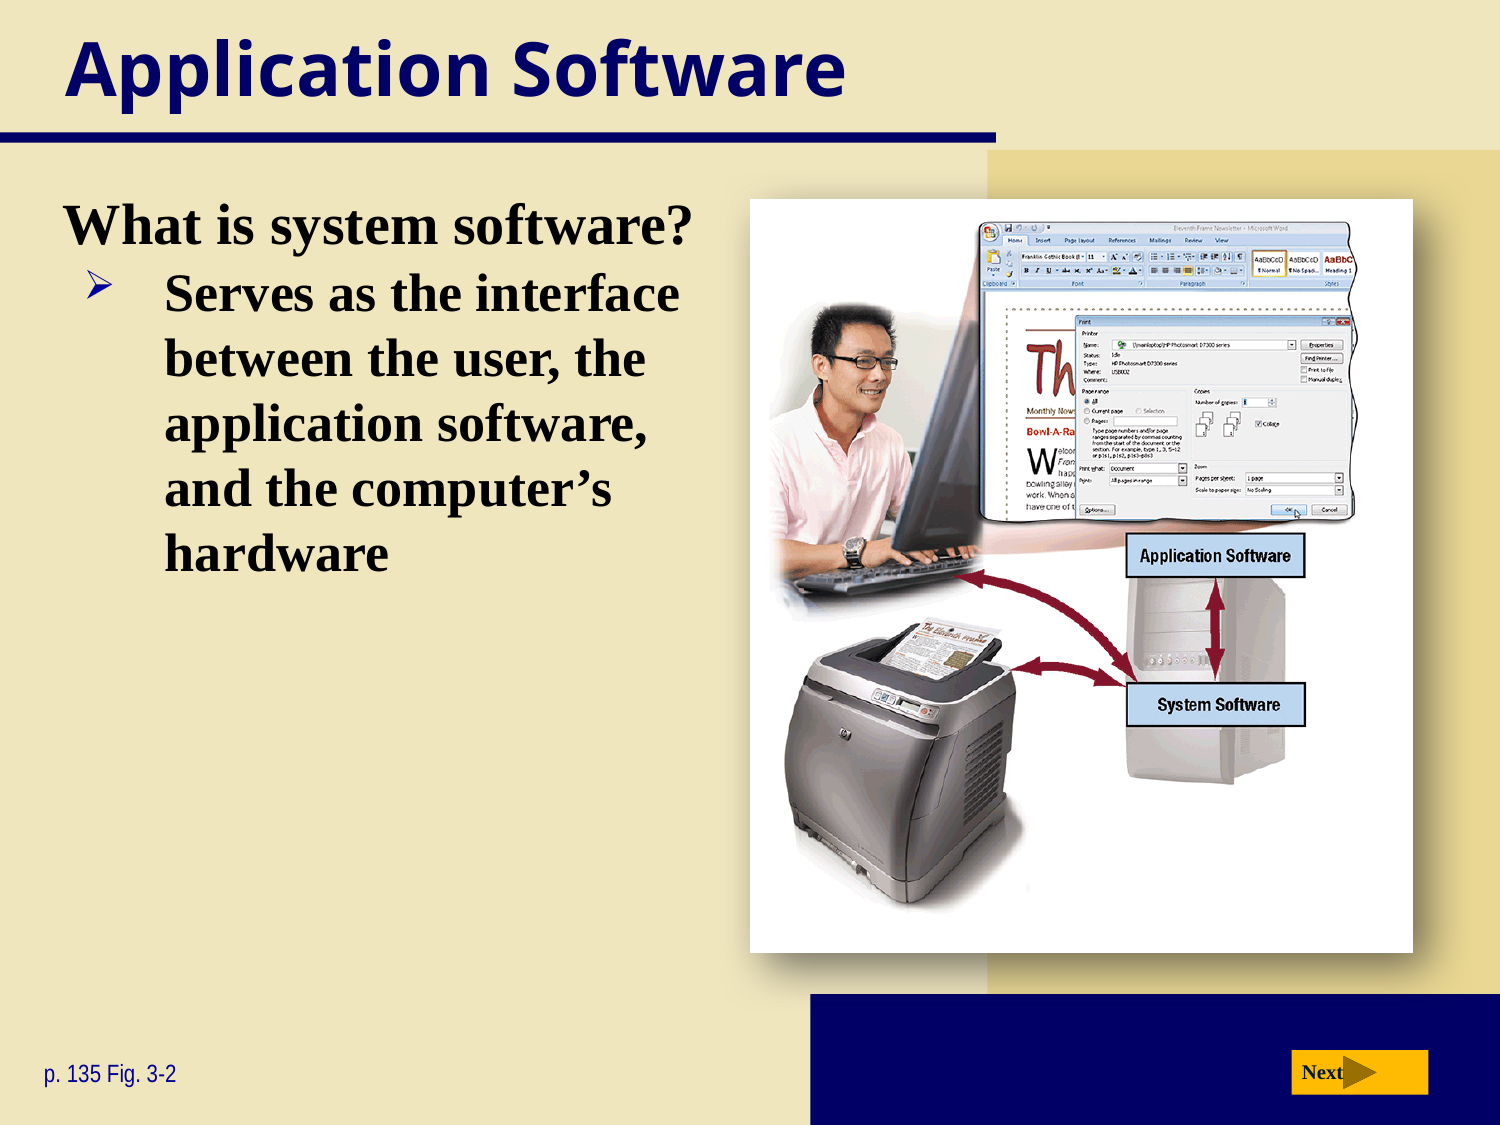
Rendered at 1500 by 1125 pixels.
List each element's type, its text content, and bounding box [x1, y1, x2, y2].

list What is system software? [47, 178, 749, 288]
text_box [1286, 1049, 1429, 1095]
picture [749, 199, 1413, 954]
title Application Software [49, 0, 1459, 133]
text_box p. 135 Fig. 3-2 [29, 1050, 225, 1095]
text_box Serves as the interface between the user, the application software, and the computer’s hardware [50, 249, 732, 813]
